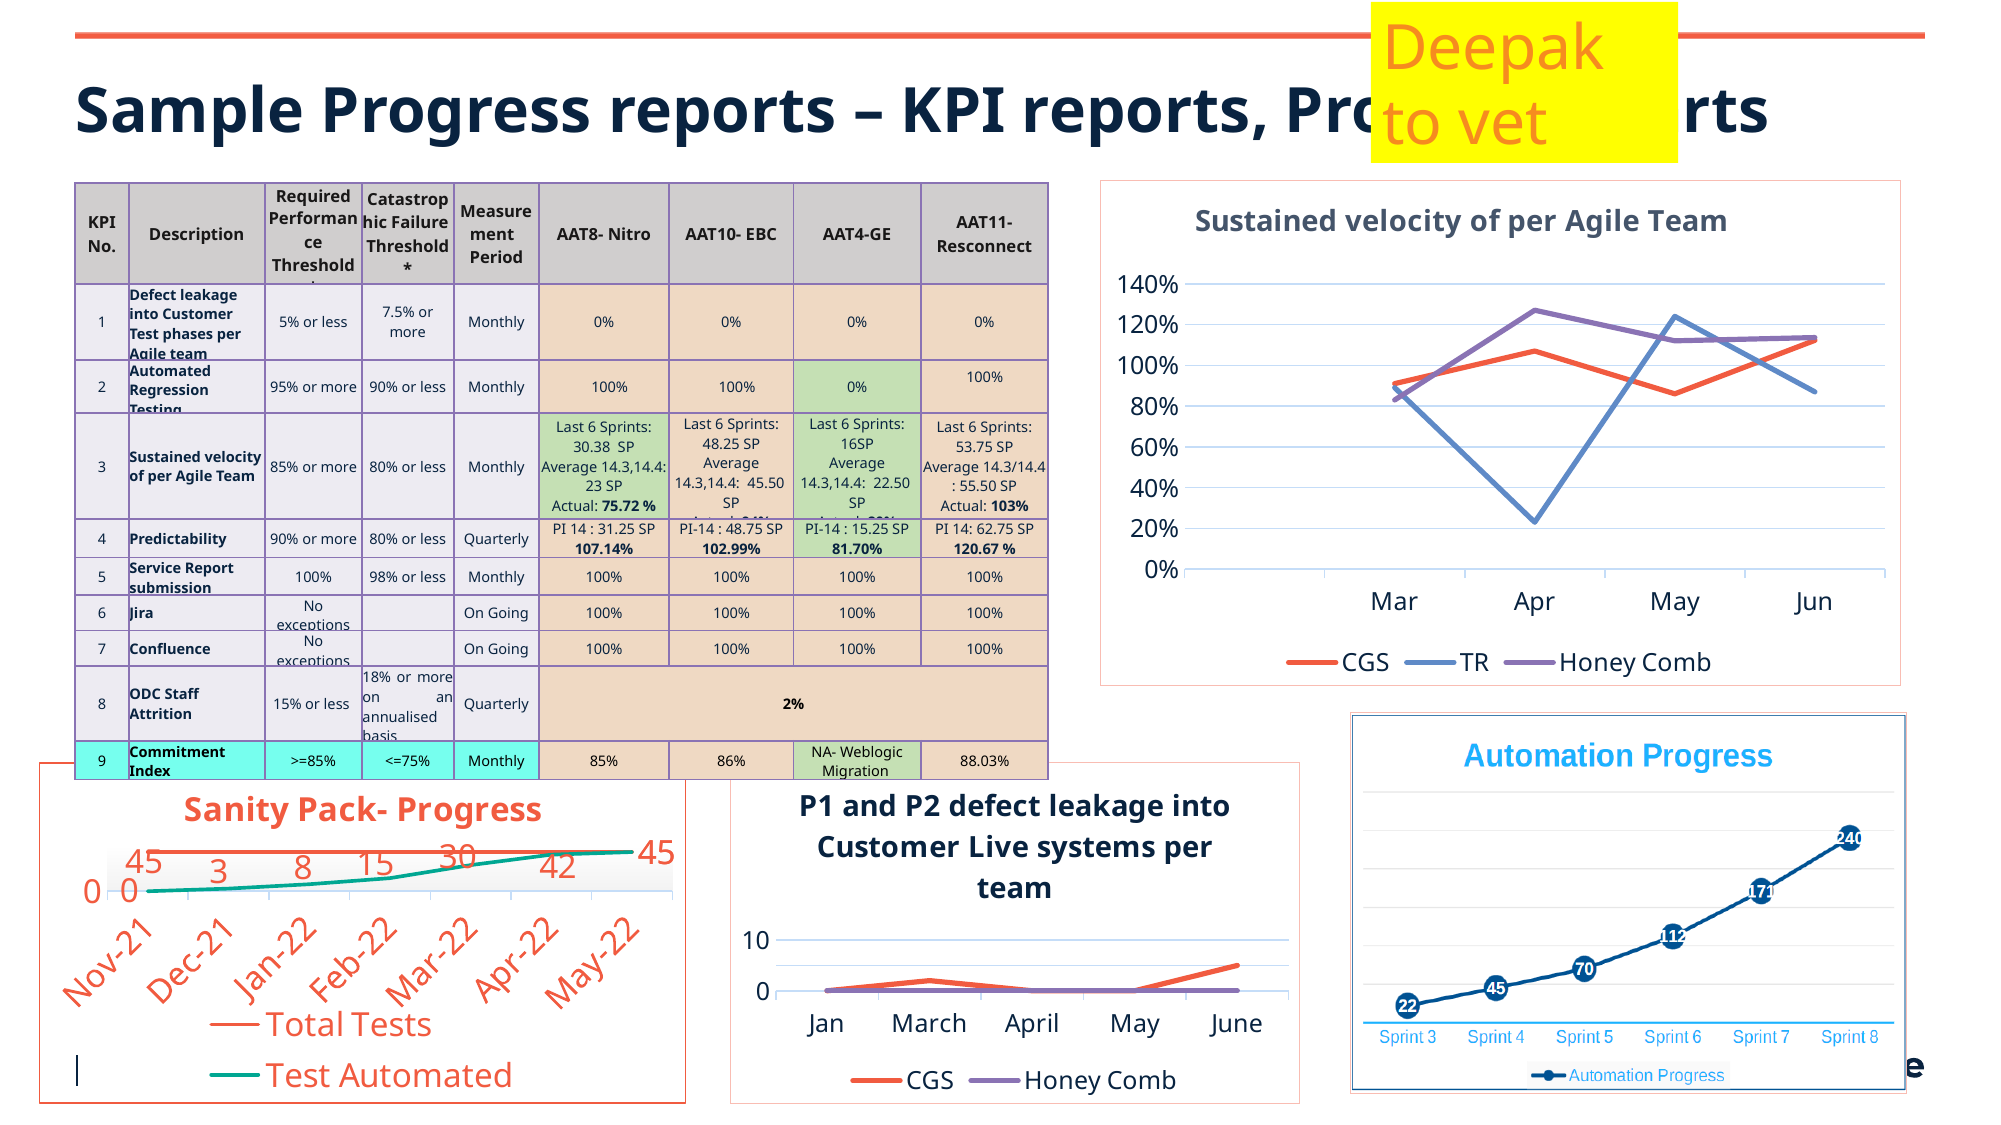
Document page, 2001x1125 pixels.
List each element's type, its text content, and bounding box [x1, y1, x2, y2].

table_cell 3 [76, 414, 128, 518]
table_cell Predictability [130, 520, 264, 557]
title Sample Progress reports – KPI reports, Progress charts [1679, 65, 1924, 150]
picture [1350, 712, 1907, 1094]
table_cell Confluence [130, 631, 264, 665]
table_cell [363, 596, 453, 630]
table_header AAT8- Nitro [540, 184, 668, 283]
table_cell 0% [922, 285, 1047, 359]
chart [38, 761, 687, 1104]
table_cell 100% [266, 558, 361, 594]
table_cell PI-14 : 48.75 SP 102.99% [670, 520, 793, 557]
table_cell Monthly [455, 414, 538, 518]
table_cell 100% [670, 631, 793, 665]
table_cell 5% or less [266, 285, 361, 359]
table_cell 18% or more on an annualised basis [363, 667, 453, 740]
table_cell Last 6 Sprints: 16SP Average 14.3,14.4: 22.50 SP Actual: 80% [794, 414, 920, 518]
table_cell Monthly [455, 742, 538, 761]
table_header AAT4-GE [794, 184, 920, 283]
table_cell 7.5% or more [363, 285, 453, 359]
table_cell Last 6 Sprints: 48.25 SP Average 14.3,14.4: 45.50 SP Actual: 94% [670, 414, 793, 518]
table_cell Sustained velocity of per Agile Team [130, 414, 264, 518]
table_cell Quarterly [455, 667, 538, 740]
table_cell On Going [455, 631, 538, 665]
table_cell 7 [76, 631, 128, 665]
table_cell Monthly [455, 558, 538, 594]
table_cell 98% or less [363, 558, 453, 594]
table_cell 1 [76, 285, 128, 359]
table_cell 6 [76, 596, 128, 630]
table_cell 88.03% [922, 742, 1047, 761]
table_cell 100% [922, 631, 1047, 665]
table_cell Last 6 Sprints: 53.75 SP Average 14.3/14.4 : 55.50 SP Actual: 103% [922, 414, 1047, 518]
table_cell 95% or more [266, 361, 361, 412]
table_cell 100% [922, 558, 1047, 594]
table_cell 100% [670, 596, 793, 630]
table_cell ODC Staff Attrition [130, 667, 264, 740]
table_header Description [130, 184, 264, 283]
table_cell 0% [670, 285, 793, 359]
table_cell 0% [794, 361, 920, 412]
table_cell 100% [794, 596, 920, 630]
table_cell No exceptions [266, 596, 361, 630]
table_header KPI No. [76, 184, 128, 283]
table_cell 86% [670, 742, 793, 779]
table_cell 90% or less [363, 361, 453, 412]
table_cell [363, 631, 453, 665]
table_header AAT11-Resconnect [922, 184, 1047, 283]
table_cell 2 [76, 361, 128, 412]
table_cell Quarterly [455, 520, 538, 557]
table_cell 100% [540, 596, 668, 630]
table_cell 85% [540, 742, 668, 761]
table_cell 100% [540, 361, 668, 412]
table_cell 90% or more [266, 520, 361, 557]
table_cell Automated Regression Testing [130, 361, 264, 412]
table_cell 0% [794, 285, 920, 359]
table_cell Commitment Index [130, 742, 264, 761]
table_cell 15% or less [266, 667, 361, 740]
table_cell <=75% [363, 742, 453, 761]
table_cell NA- Weblogic Migration [794, 742, 920, 761]
table_cell 2% [540, 667, 1047, 740]
table_header AAT10- EBC [670, 184, 793, 283]
table_cell 100% [922, 596, 1047, 630]
picture [1679, 32, 1925, 39]
table_cell PI 14: 62.75 SP 120.67 % [922, 520, 1047, 557]
table_cell 8 [76, 667, 128, 740]
title Sample Progress reports – KPI reports, Progress charts [75, 65, 1370, 150]
table_cell Jira [130, 596, 264, 630]
table_cell No exceptions [266, 631, 361, 665]
table_cell Last 6 Sprints: 30.38 SP Average 14.3,14.4: 23 SP Actual: 75.72 % [540, 414, 668, 518]
table_cell 85% or more [266, 414, 361, 518]
table_cell Defect leakage into Customer Test phases per Agile team [130, 285, 264, 359]
table_cell 80% or less [363, 520, 453, 557]
table_cell 80% or less [363, 414, 453, 518]
table_cell 4 [76, 520, 128, 557]
table_cell 100% [794, 631, 920, 665]
table_cell 100% [540, 631, 668, 665]
table_header Catastrophic Failure Threshold * [363, 184, 453, 283]
table_cell 0% [540, 285, 668, 359]
table_cell Monthly [455, 285, 538, 359]
table_cell 100% [794, 558, 920, 594]
table_cell 100% [540, 558, 668, 594]
table_cell 100% [922, 361, 1047, 412]
table_cell 100% [670, 361, 793, 412]
picture [75, 32, 1370, 39]
table_cell >=85% [266, 742, 361, 761]
table_header Measurement Period [455, 184, 538, 283]
table_cell PI 14 : 31.25 SP 107.14% [540, 520, 668, 557]
table_cell 5 [76, 558, 128, 594]
table_cell On Going [455, 596, 538, 630]
table_cell PI-14 : 15.25 SP 81.70% [794, 520, 920, 557]
table_cell Service Report submission [130, 558, 264, 594]
chart [730, 761, 1301, 1104]
chart [1100, 180, 1901, 686]
table_cell Monthly [455, 361, 538, 412]
text_box Deepak to vet [1370, 1, 1679, 163]
table_cell 100% [670, 558, 793, 594]
table_header Required Performance Threshold * [266, 184, 361, 283]
table_cell 9 [76, 742, 128, 761]
